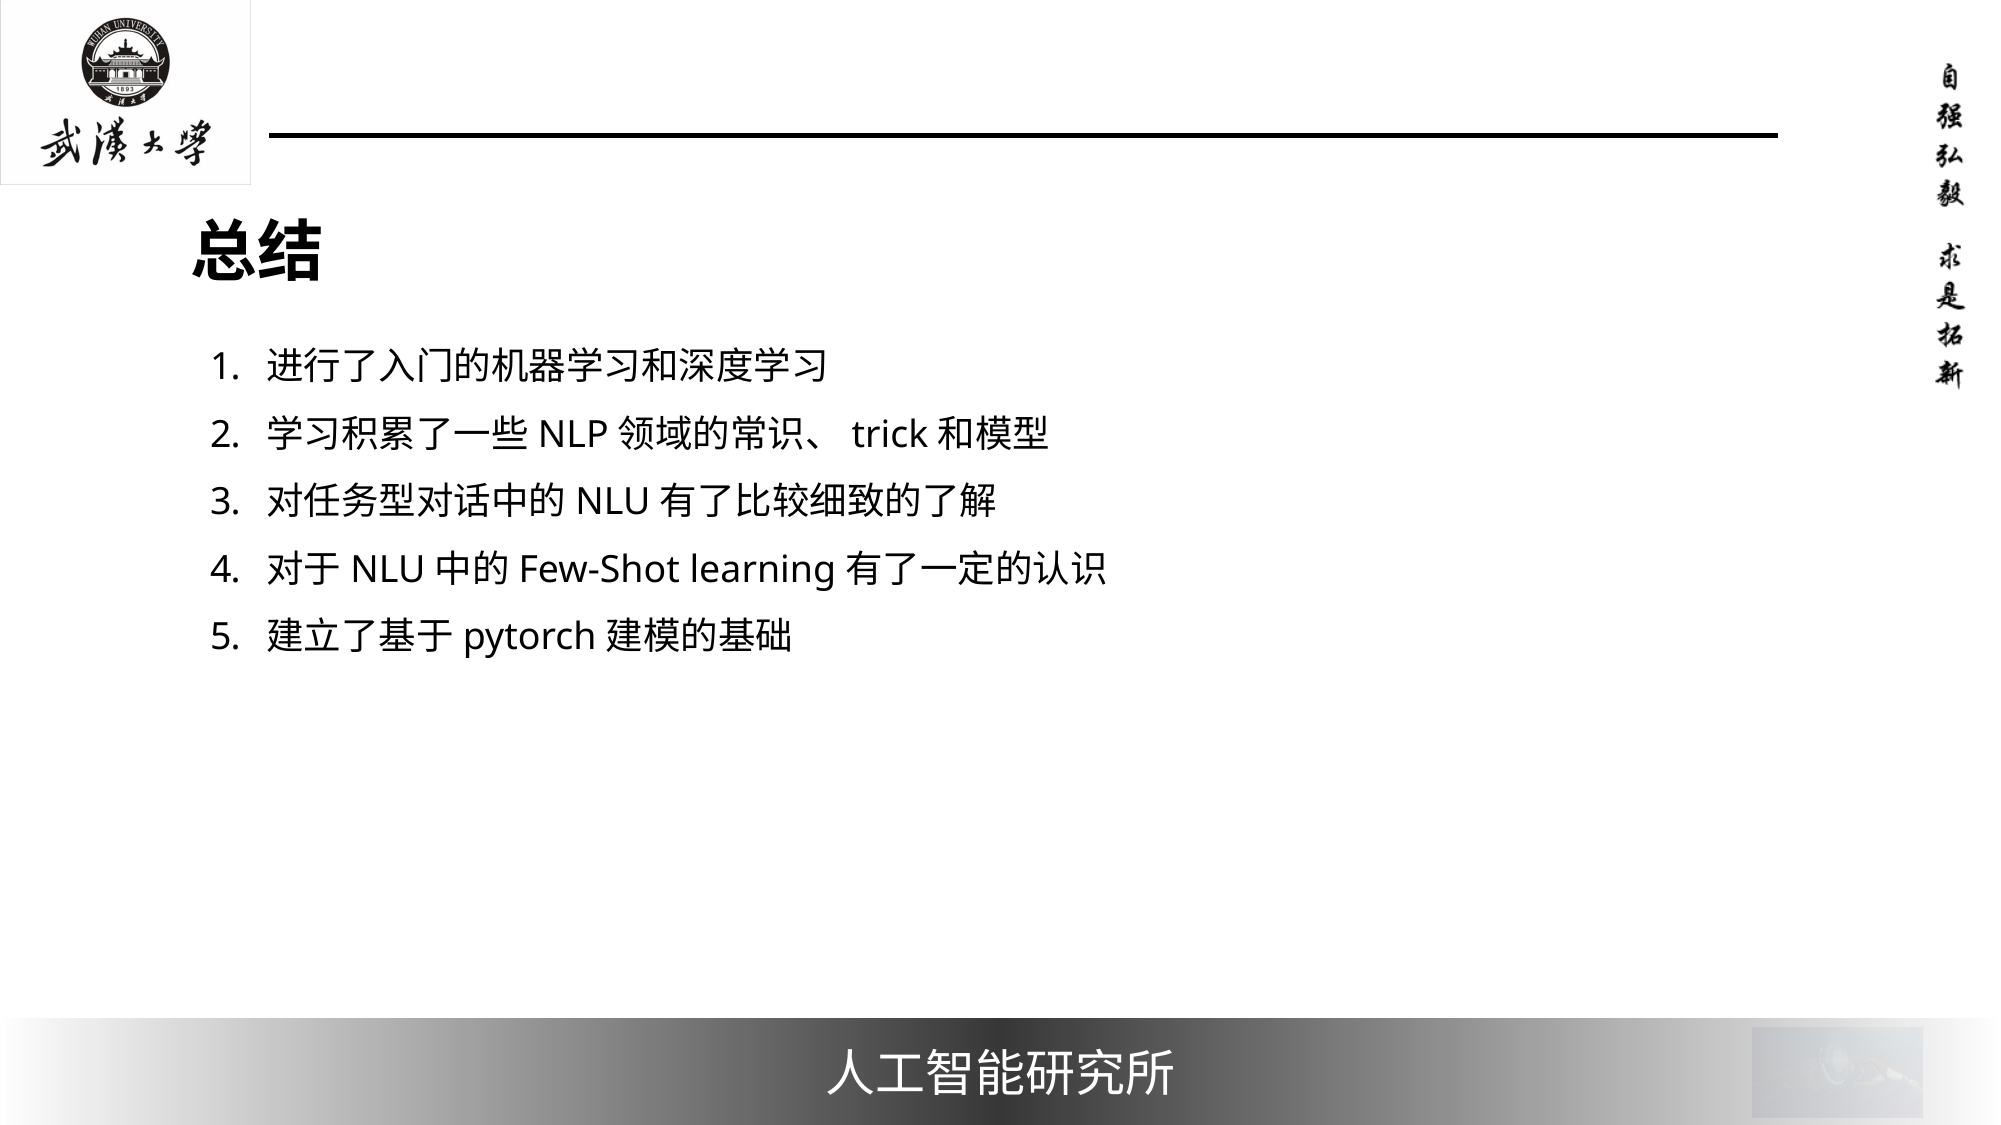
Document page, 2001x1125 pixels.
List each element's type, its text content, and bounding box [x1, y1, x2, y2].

slide_number [1412, 1042, 1863, 1103]
text_box 进行了入门的机器学习和深度学习 学习积累了一些NLP领域的常识、trick和模型 对任务型对话中的NLU有了比较细致的了解 对于NLU中的Few-Shot learning有了一定的认识 建立了基于pytorch建模的基础 [195, 312, 1288, 868]
picture [0, 0, 251, 185]
picture [1924, 51, 1980, 400]
